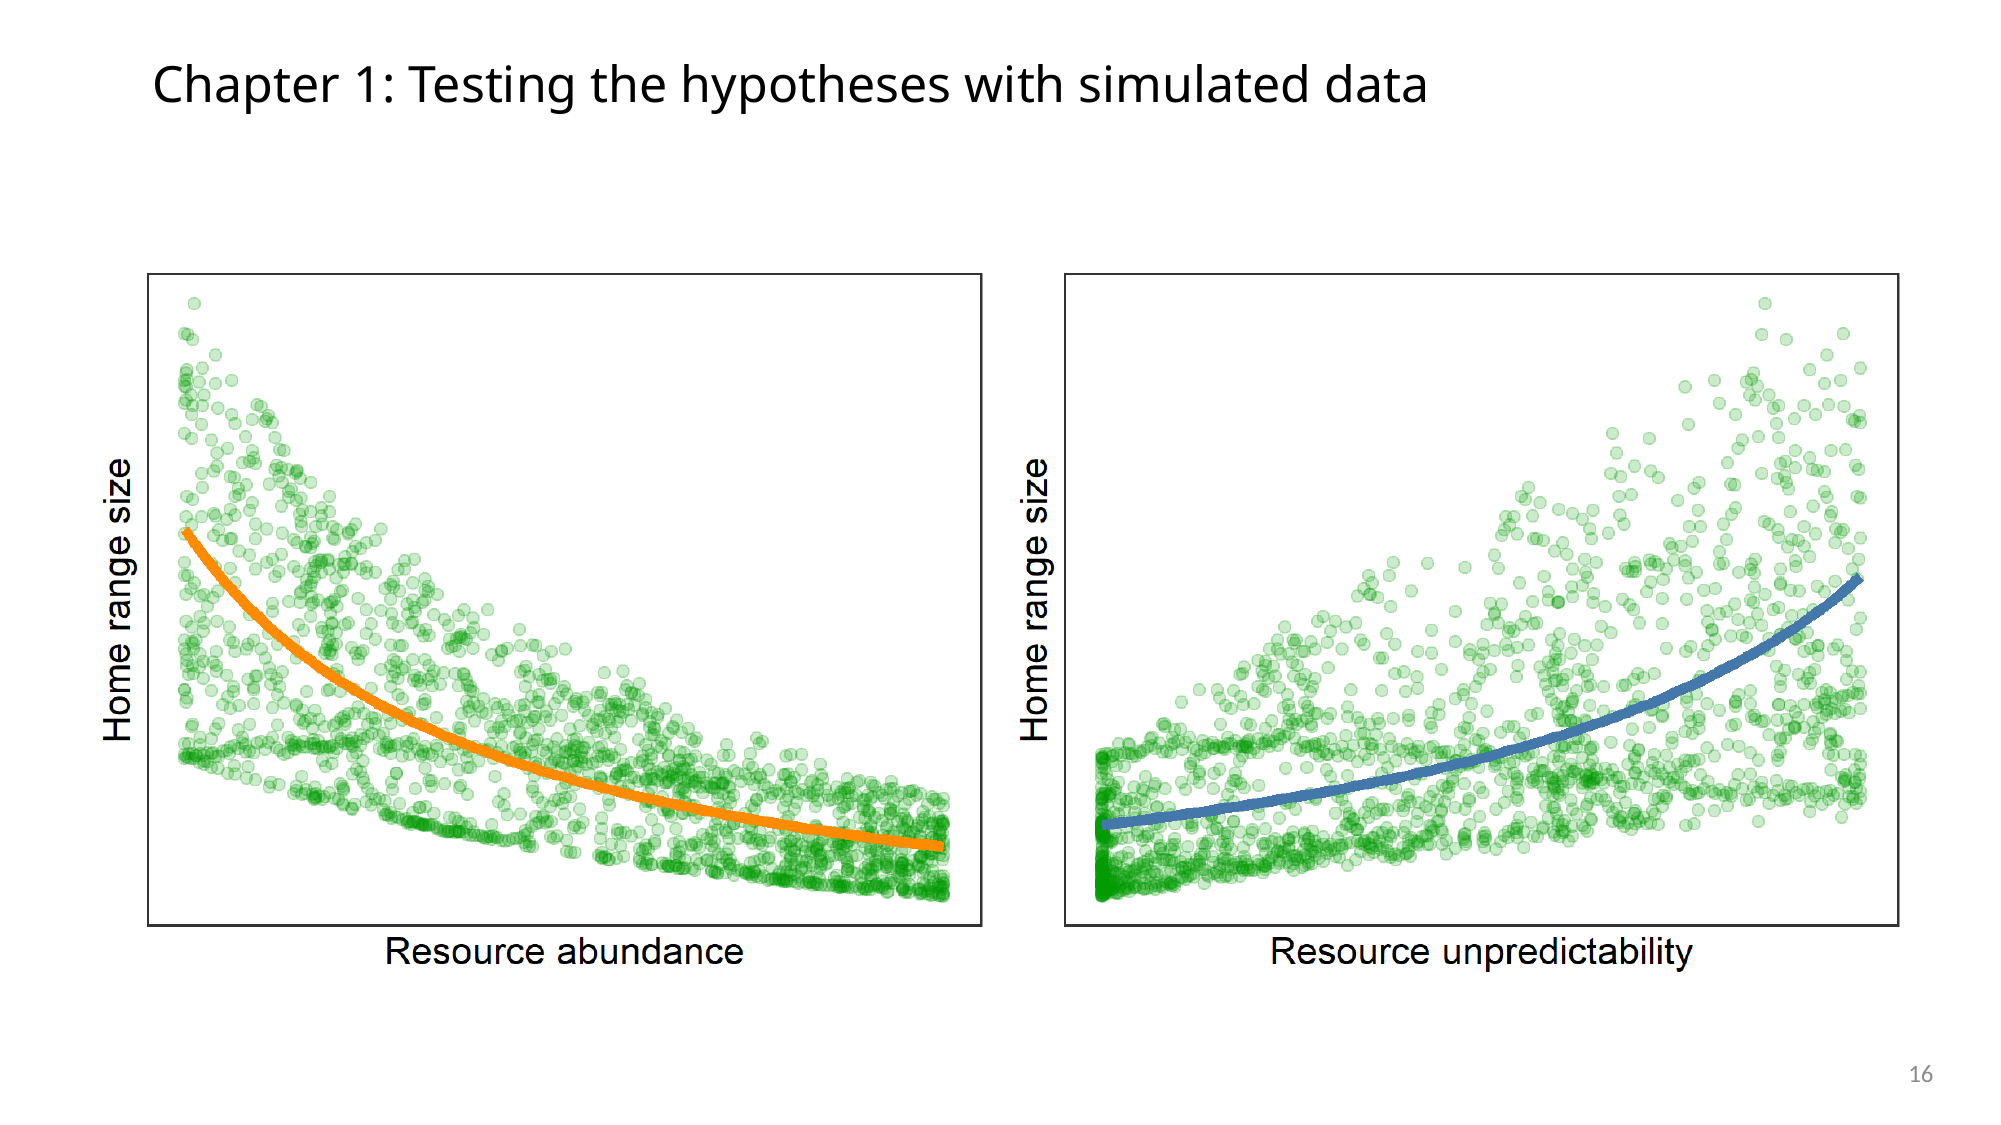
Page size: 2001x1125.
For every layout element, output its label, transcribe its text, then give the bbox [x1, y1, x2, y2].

slide_number 16 [1830, 1042, 1949, 1103]
picture [83, 255, 1917, 990]
title Chapter 1: Testing the hypotheses with simulated data [137, 59, 1863, 112]
